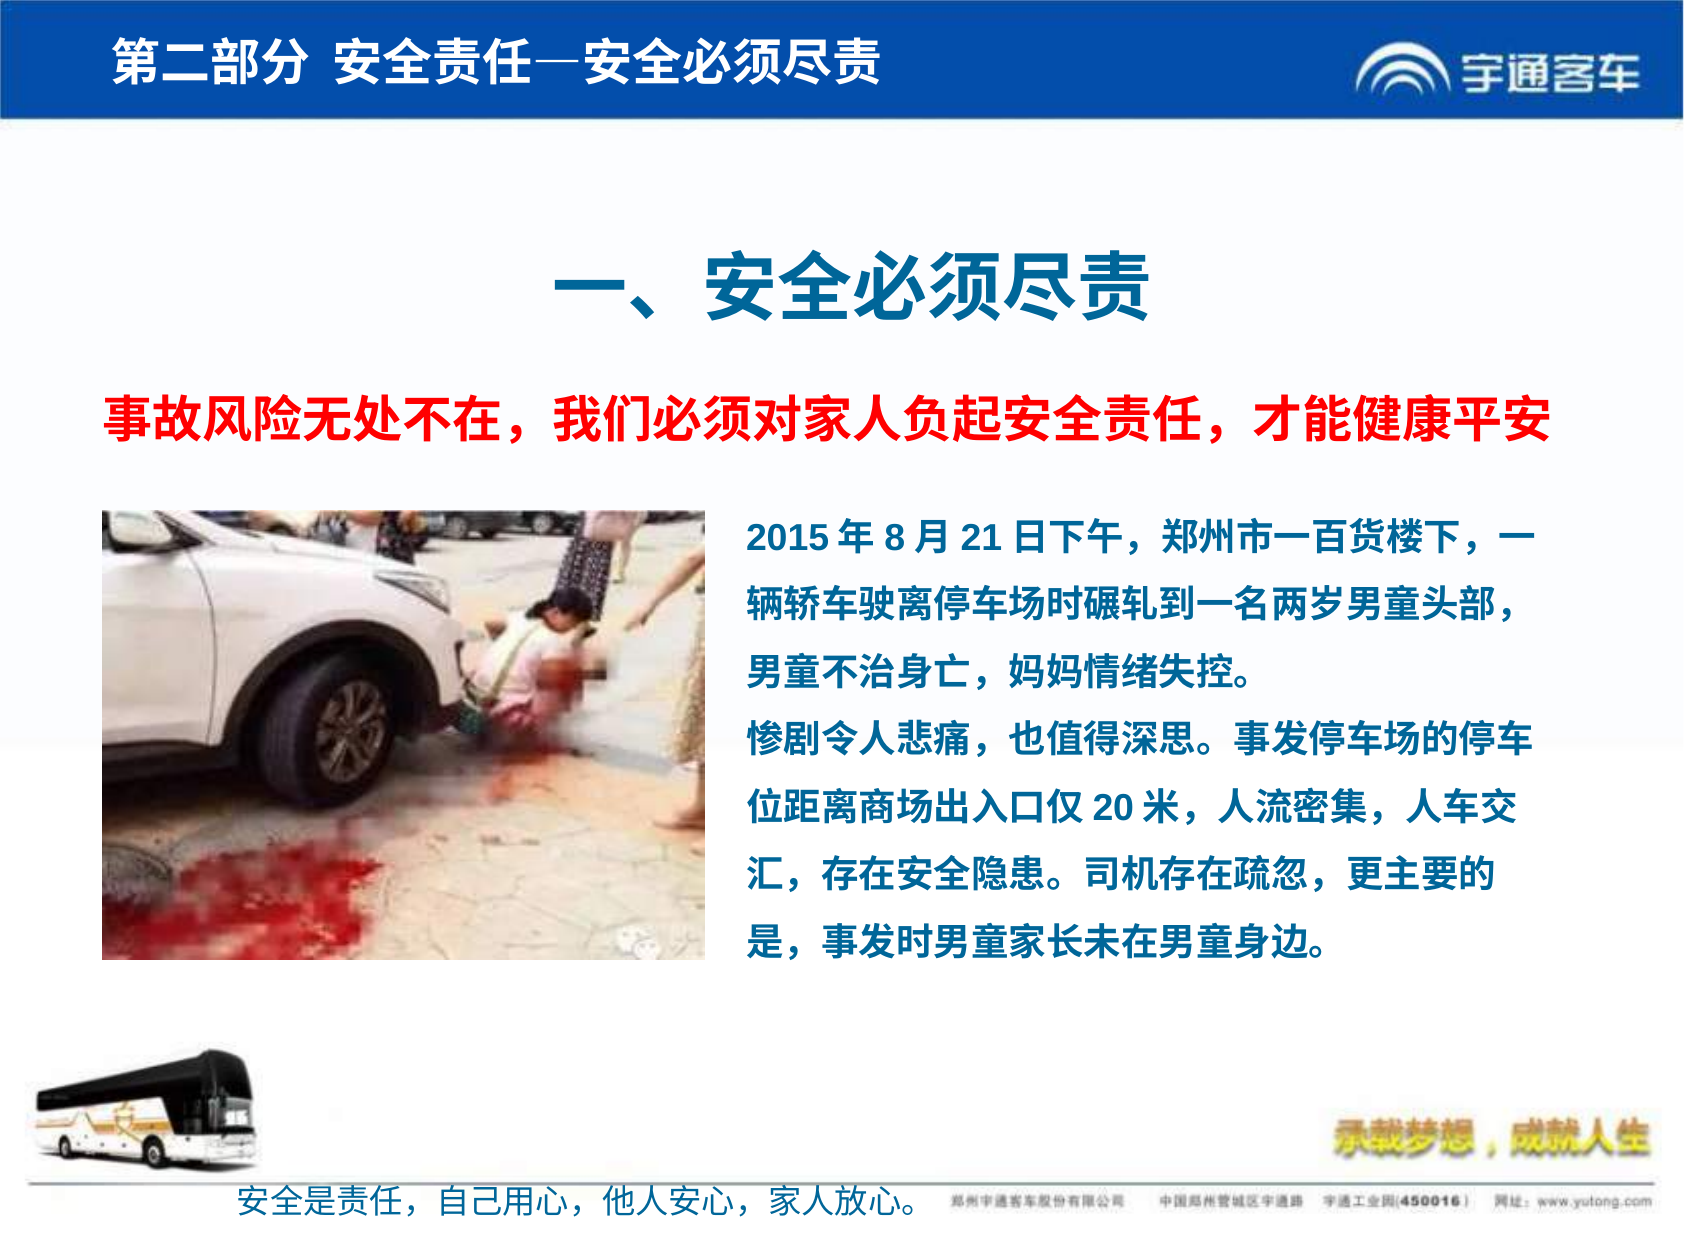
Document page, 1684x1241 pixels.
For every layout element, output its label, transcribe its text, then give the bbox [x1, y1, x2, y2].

picture [0, 0, 1684, 1241]
text_box 2015年8月21日下午，郑州市一百货楼下，一辆轿车驶离停车场时碾轧到一名两岁男童头部，男童不治身亡，妈妈情绪失控。 惨剧令人悲痛，也值得深思。事发停车场的停车位距离商场出入口仅20米，人流密集，人车交汇，存在安全隐患。司机存在疏忽，更主要的是，事发时男童家长未在男童身边。 [731, 483, 1565, 971]
text_box 一、安全必须尽责 [166, 226, 1508, 330]
text_box 事故风险无处不在，我们必须对家人负起安全责任，才能健康平安 [86, 372, 1602, 457]
